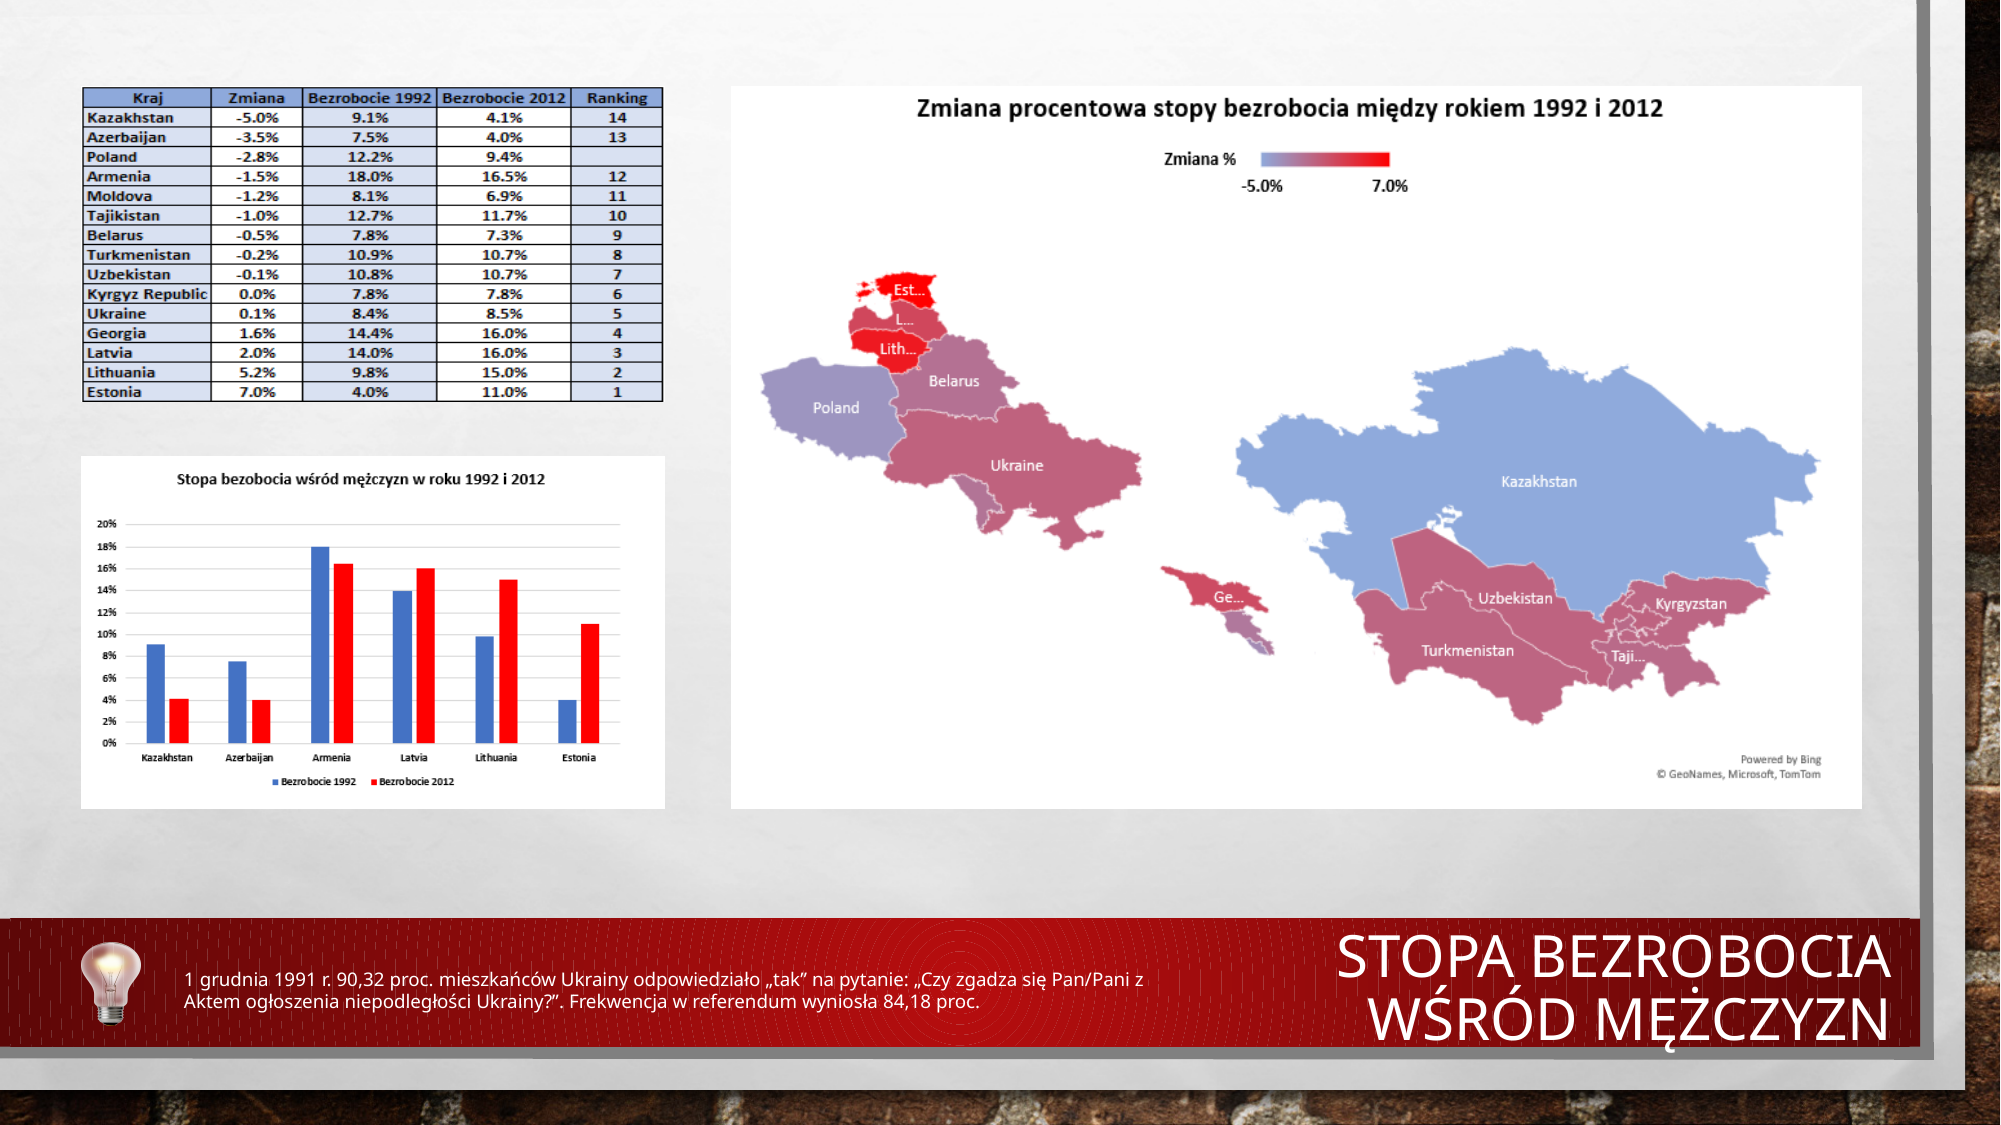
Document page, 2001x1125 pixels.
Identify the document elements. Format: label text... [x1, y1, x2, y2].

picture [80, 455, 665, 809]
title Stopa bezrobocia wśród mężczyzn [1266, 932, 1908, 1049]
picture [731, 86, 1863, 809]
text_box 1 grudnia 1991 r. 90,32 proc. mieszkańców Ukrainy odpowiedziało „tak” na pytanie: „Czy zgadza się Pan/Pani z Aktem ogłoszenia niepodległości Ukrainy?”. Frekwencja w referendum wyniosła 84,18 proc. [169, 959, 1218, 1020]
picture [80, 86, 665, 402]
picture [0, 0, 2000, 1125]
picture [80, 942, 141, 1026]
